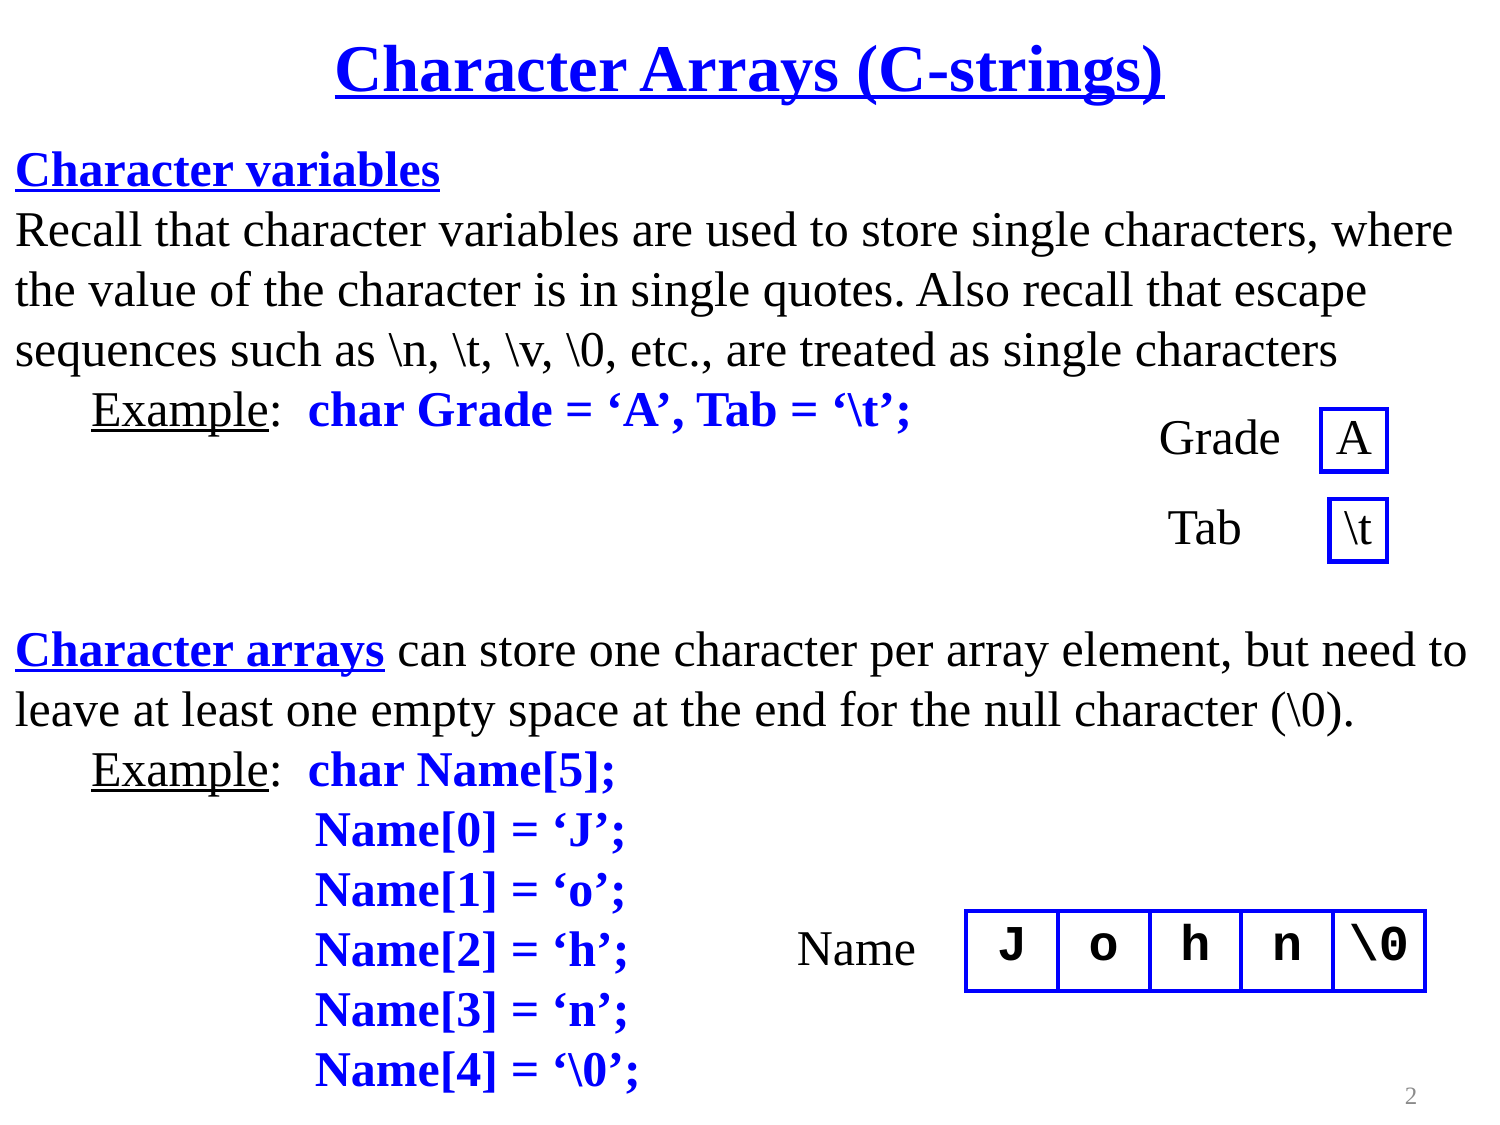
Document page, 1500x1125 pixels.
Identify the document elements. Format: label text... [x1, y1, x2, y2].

title Character Arrays (C-strings) [112, 0, 1388, 129]
slide_number 2 [1082, 1065, 1433, 1125]
table_header o [1060, 913, 1148, 989]
text_box Character variables Recall that character variables are used to store single characters, where the value of the character is in single quotes. Also recall that escape sequences such as \n, \t, \v, \0, etc., are treated as single characters Example: char Grade = ‘A’, Tab = ‘\t’; Character arrays can store one character per array element, but need to leave at least one empty space at the end for the null character (\0). Example: char Name[5]; Name[0] = ‘J’; Name[1] = ‘o’; Name[2] = ‘h’; Name[3] = ‘n’; Name[4] = ‘\0’; [0, 129, 1500, 1125]
table_header h [1152, 913, 1239, 989]
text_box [1152, 498, 1388, 564]
table_header \0 [1335, 913, 1423, 989]
text_box Name [782, 919, 932, 982]
table_header J [968, 913, 1056, 989]
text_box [1143, 408, 1388, 473]
table_header n [1243, 913, 1331, 989]
